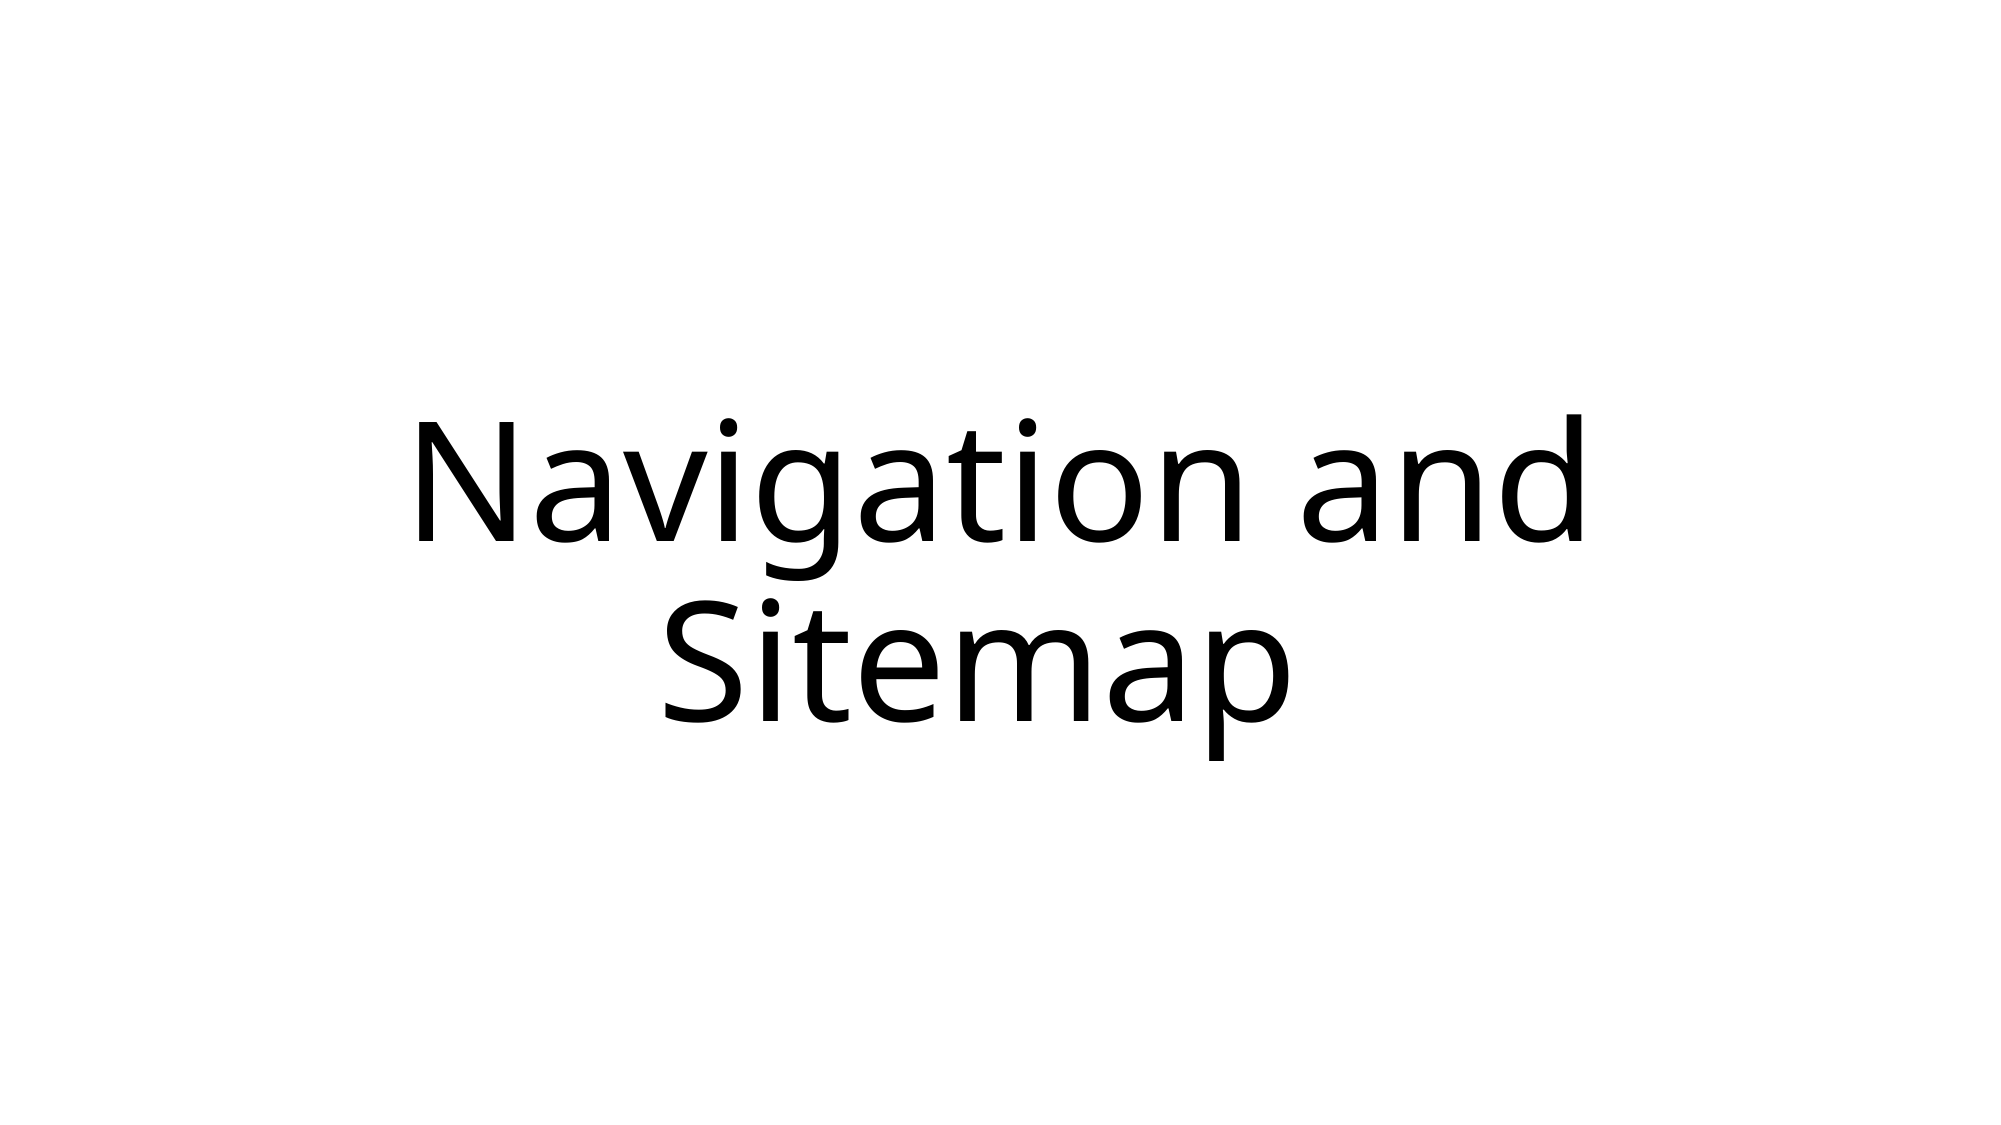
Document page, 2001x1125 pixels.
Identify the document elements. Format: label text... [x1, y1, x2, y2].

title Navigation and Sitemap [137, 468, 1863, 686]
